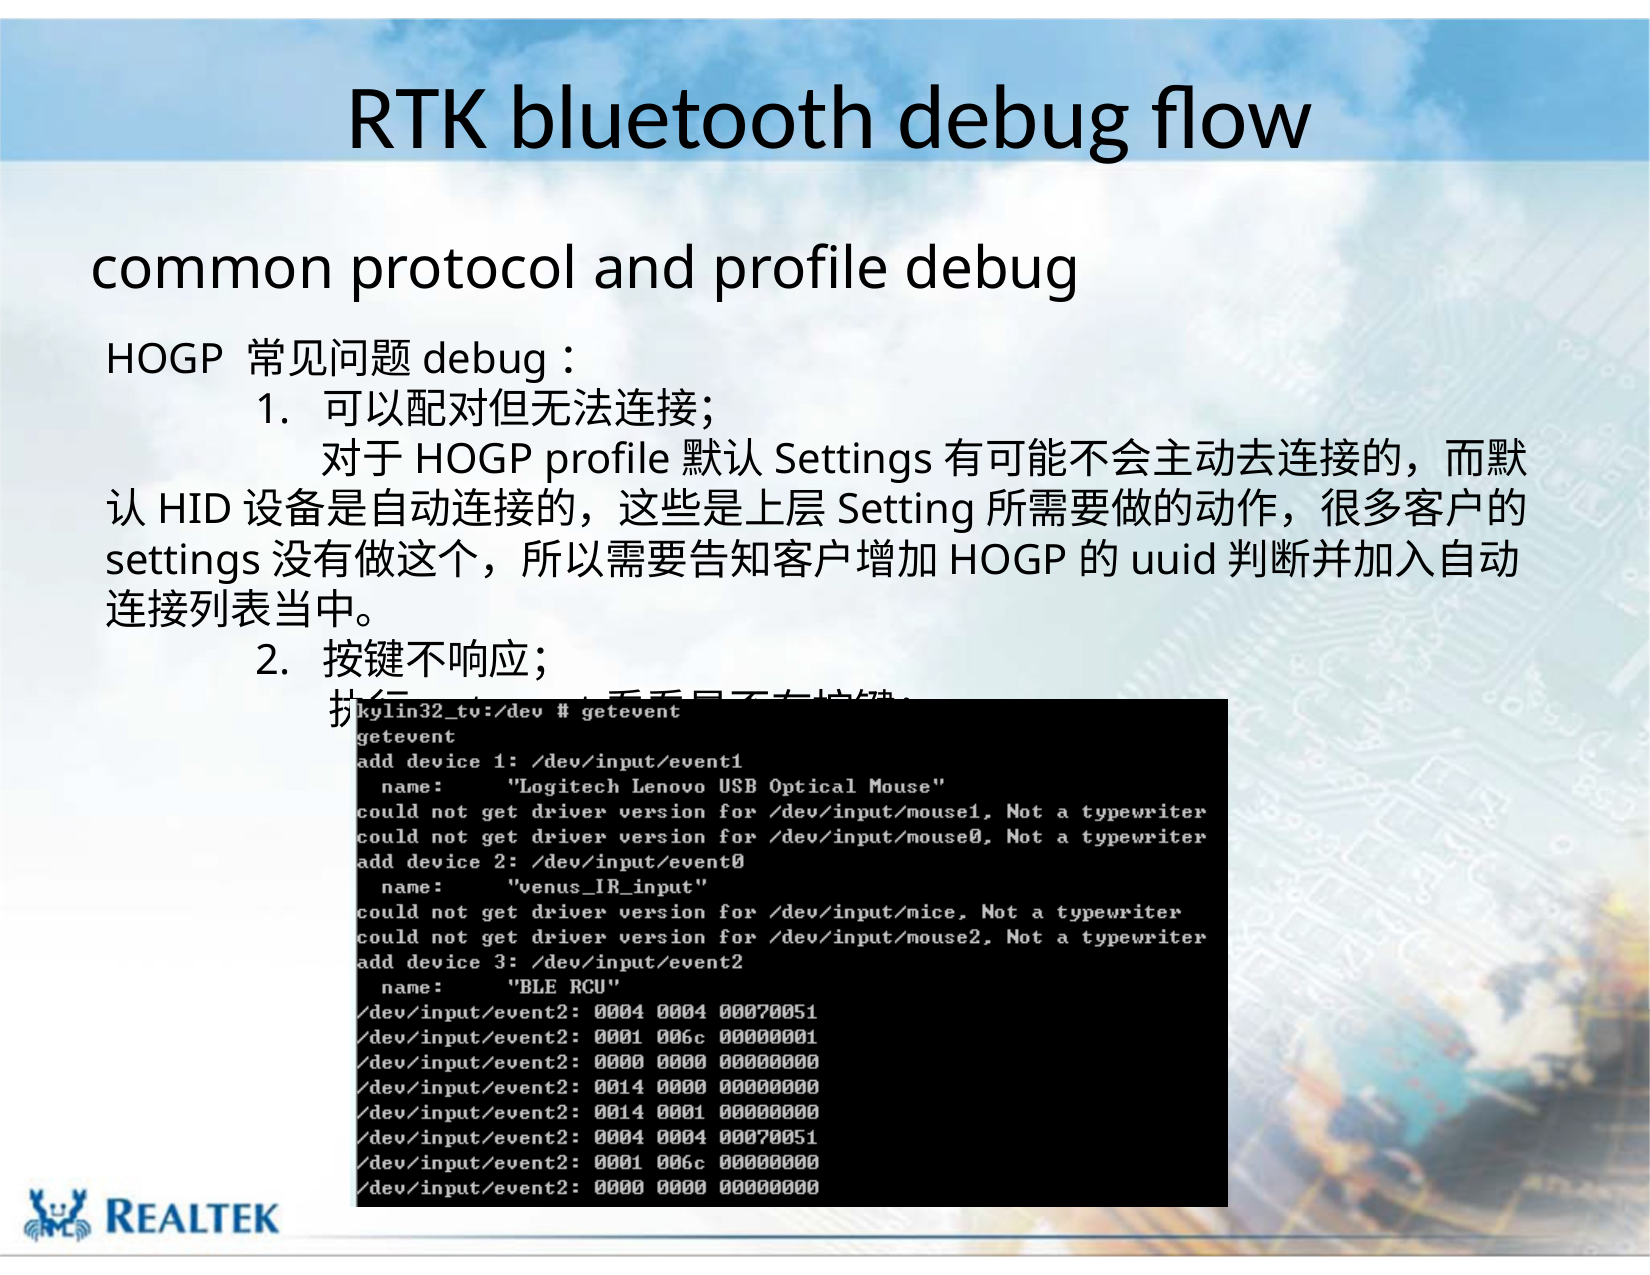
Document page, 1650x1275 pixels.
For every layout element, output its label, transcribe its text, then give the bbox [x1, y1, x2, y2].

text_box HOGP 常见问题debug： 1. 可以配对但无法连接； 对于HOGP profile默认Settings有可能不会主动去连接的，而默认HID设备是自动连接的，这些是上层Setting所需要做的动作，很多客户的settings没有做这个，所以需要告知客户增加HOGP的uuid判断并加入自动连接列表当中。 2. 按键不响应； 执行getevent看看是否有按键： [90, 324, 1571, 830]
list common protocol and profile debug [90, 125, 1571, 288]
title RTK bluetooth debug flow [37, 2, 1624, 110]
picture [0, 18, 1650, 1257]
